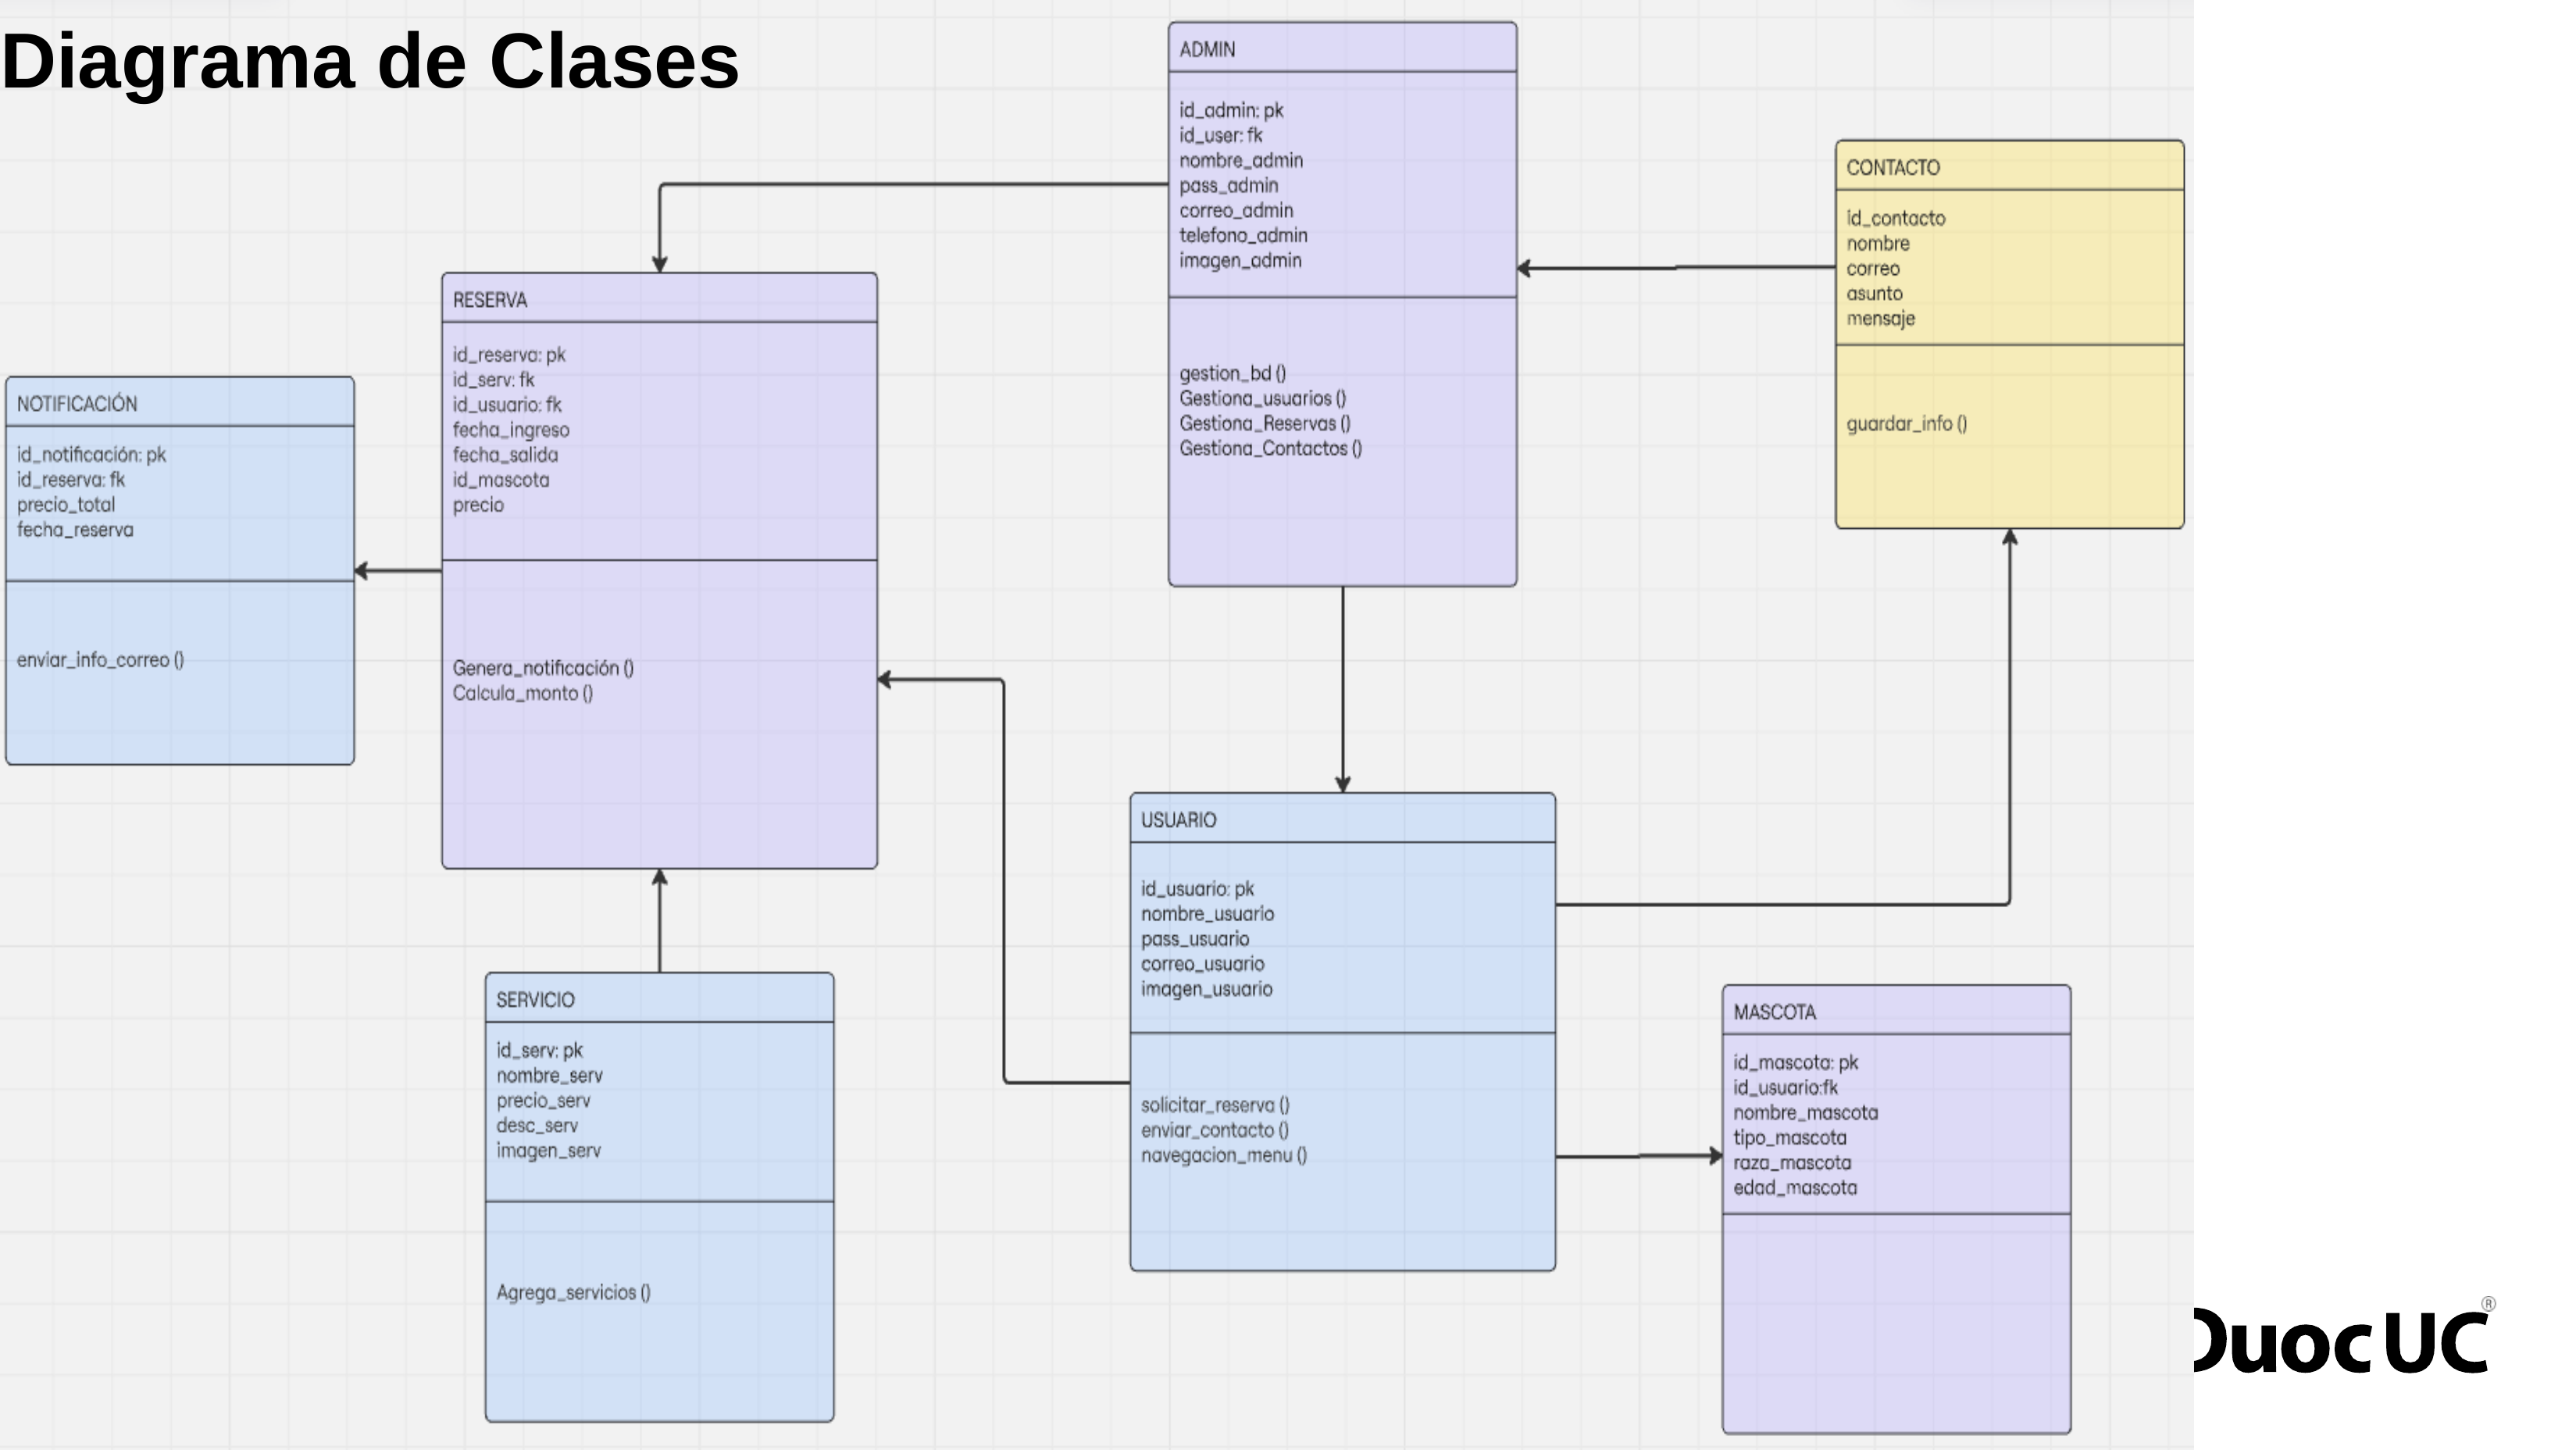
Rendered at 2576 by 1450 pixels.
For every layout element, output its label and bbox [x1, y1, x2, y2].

picture [0, 0, 2194, 1450]
picture [2481, 1296, 2496, 1312]
